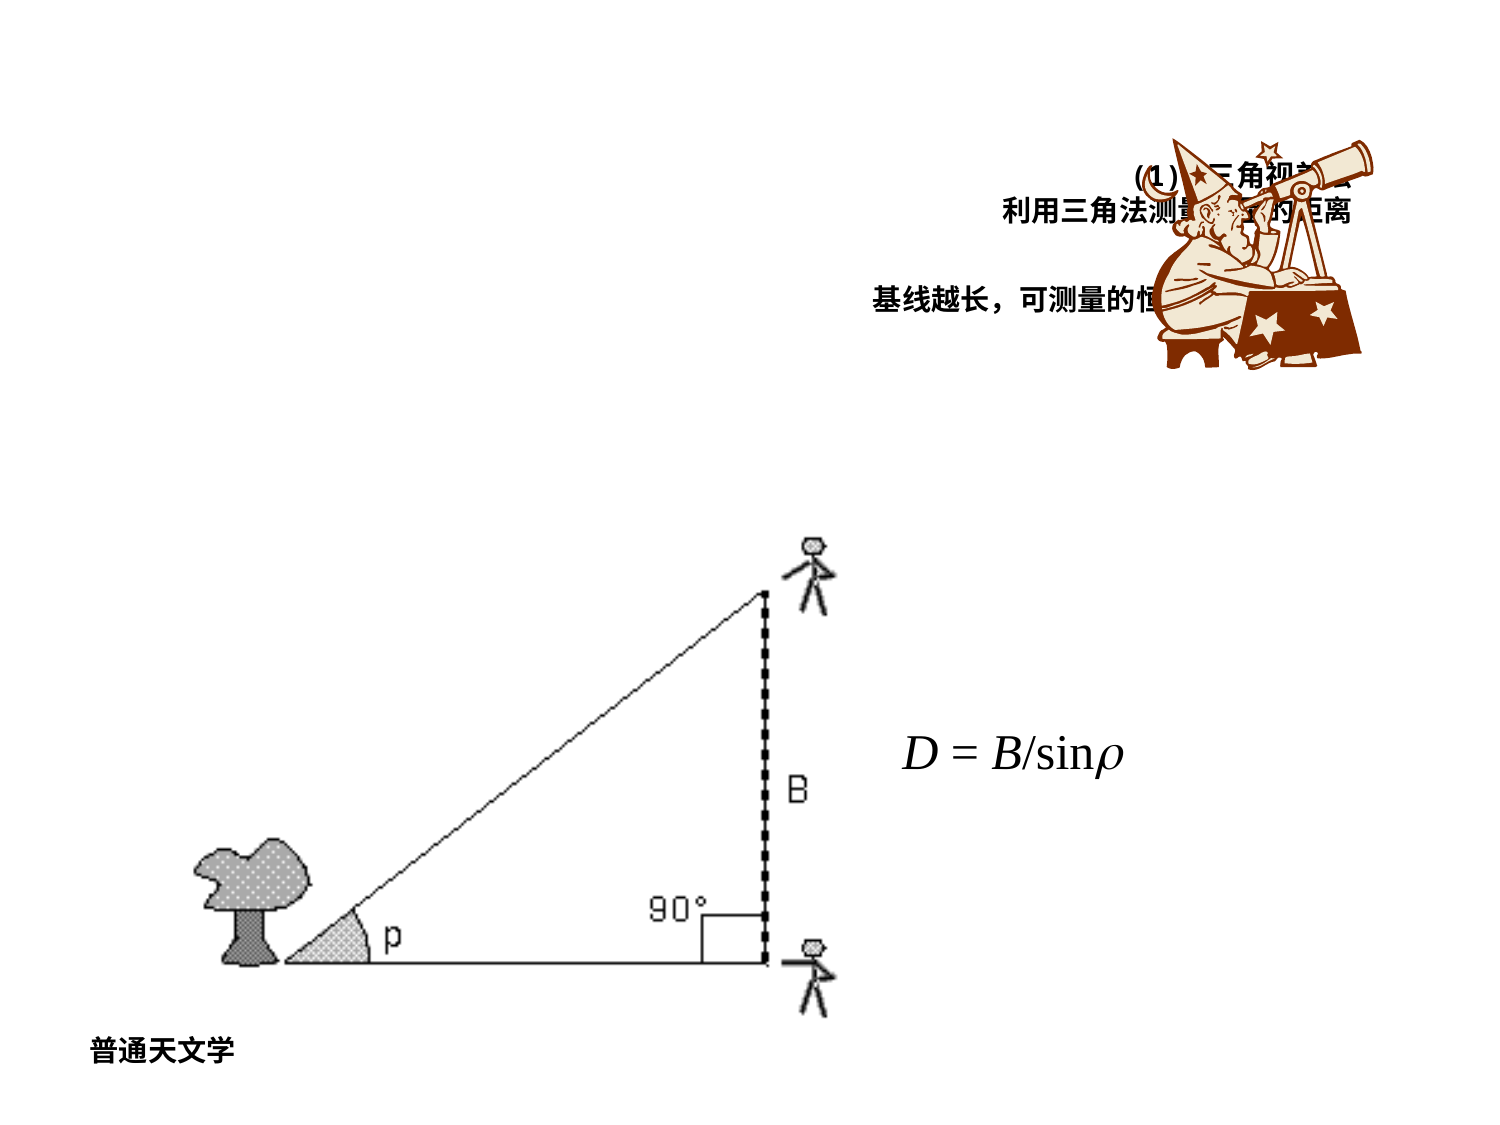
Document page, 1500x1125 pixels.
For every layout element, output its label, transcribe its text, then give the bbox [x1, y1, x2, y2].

picture [1139, 137, 1375, 373]
text_box 普通天文学 [75, 1024, 425, 1103]
picture [187, 523, 863, 1036]
list (1) 三角视差法 利用三角法测量恒星的距离 基线越长，可测量的恒星距离越远。 [99, 149, 1375, 488]
text_box D = B/sinr [887, 712, 1288, 788]
